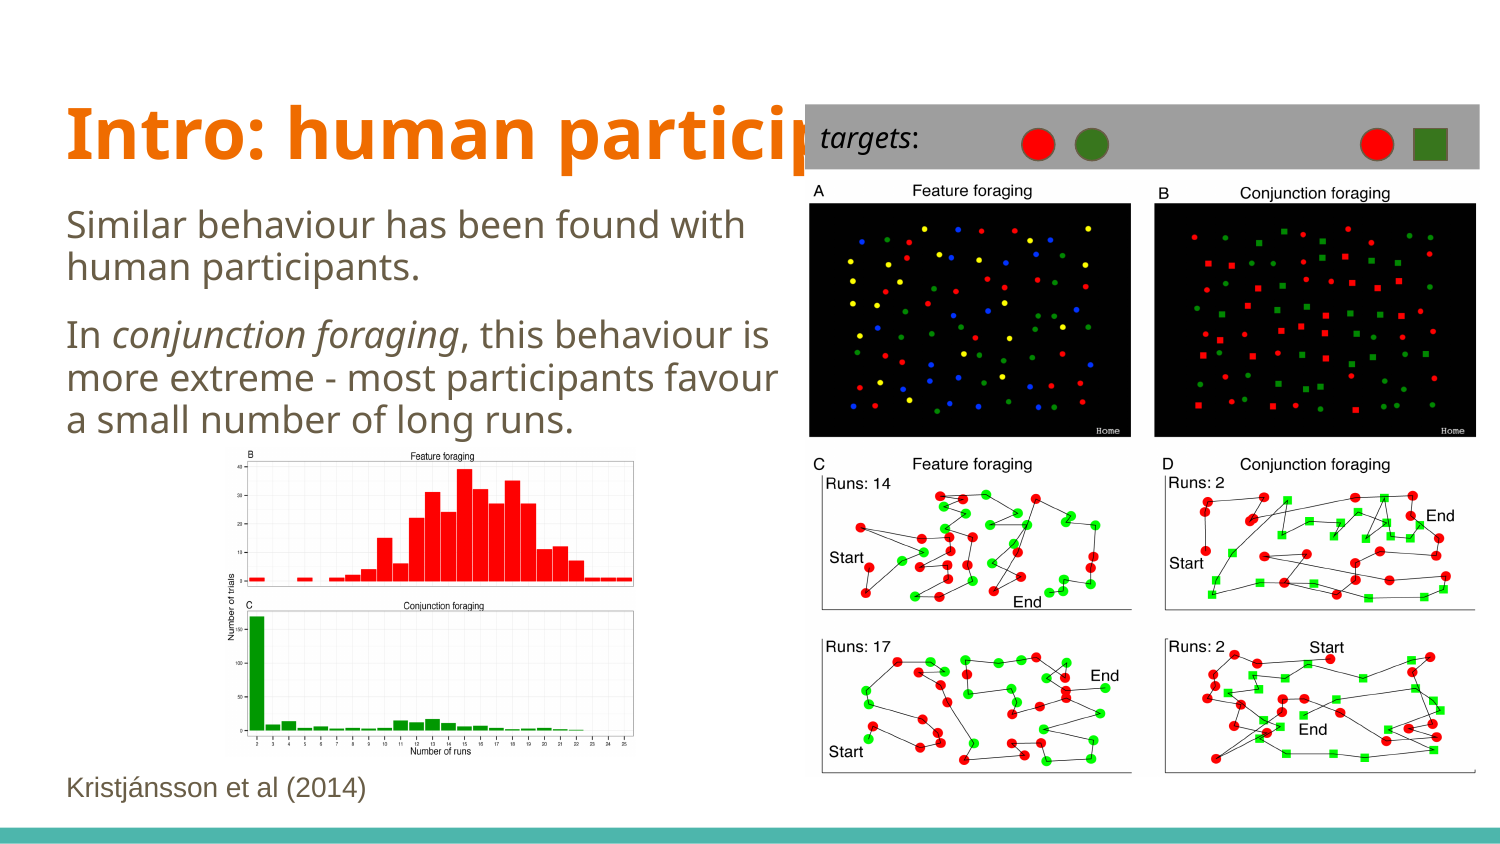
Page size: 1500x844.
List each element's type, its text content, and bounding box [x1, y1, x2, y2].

list Similar behaviour has been found with human participants. In conjunction foraging, this behaviour is more extreme - most participants favour a small number of long runs. [51, 189, 797, 731]
list Kristjánsson et al (2014) [51, 756, 1089, 810]
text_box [804, 104, 1480, 778]
title Intro: human participants [51, 72, 1449, 189]
picture [225, 447, 636, 757]
